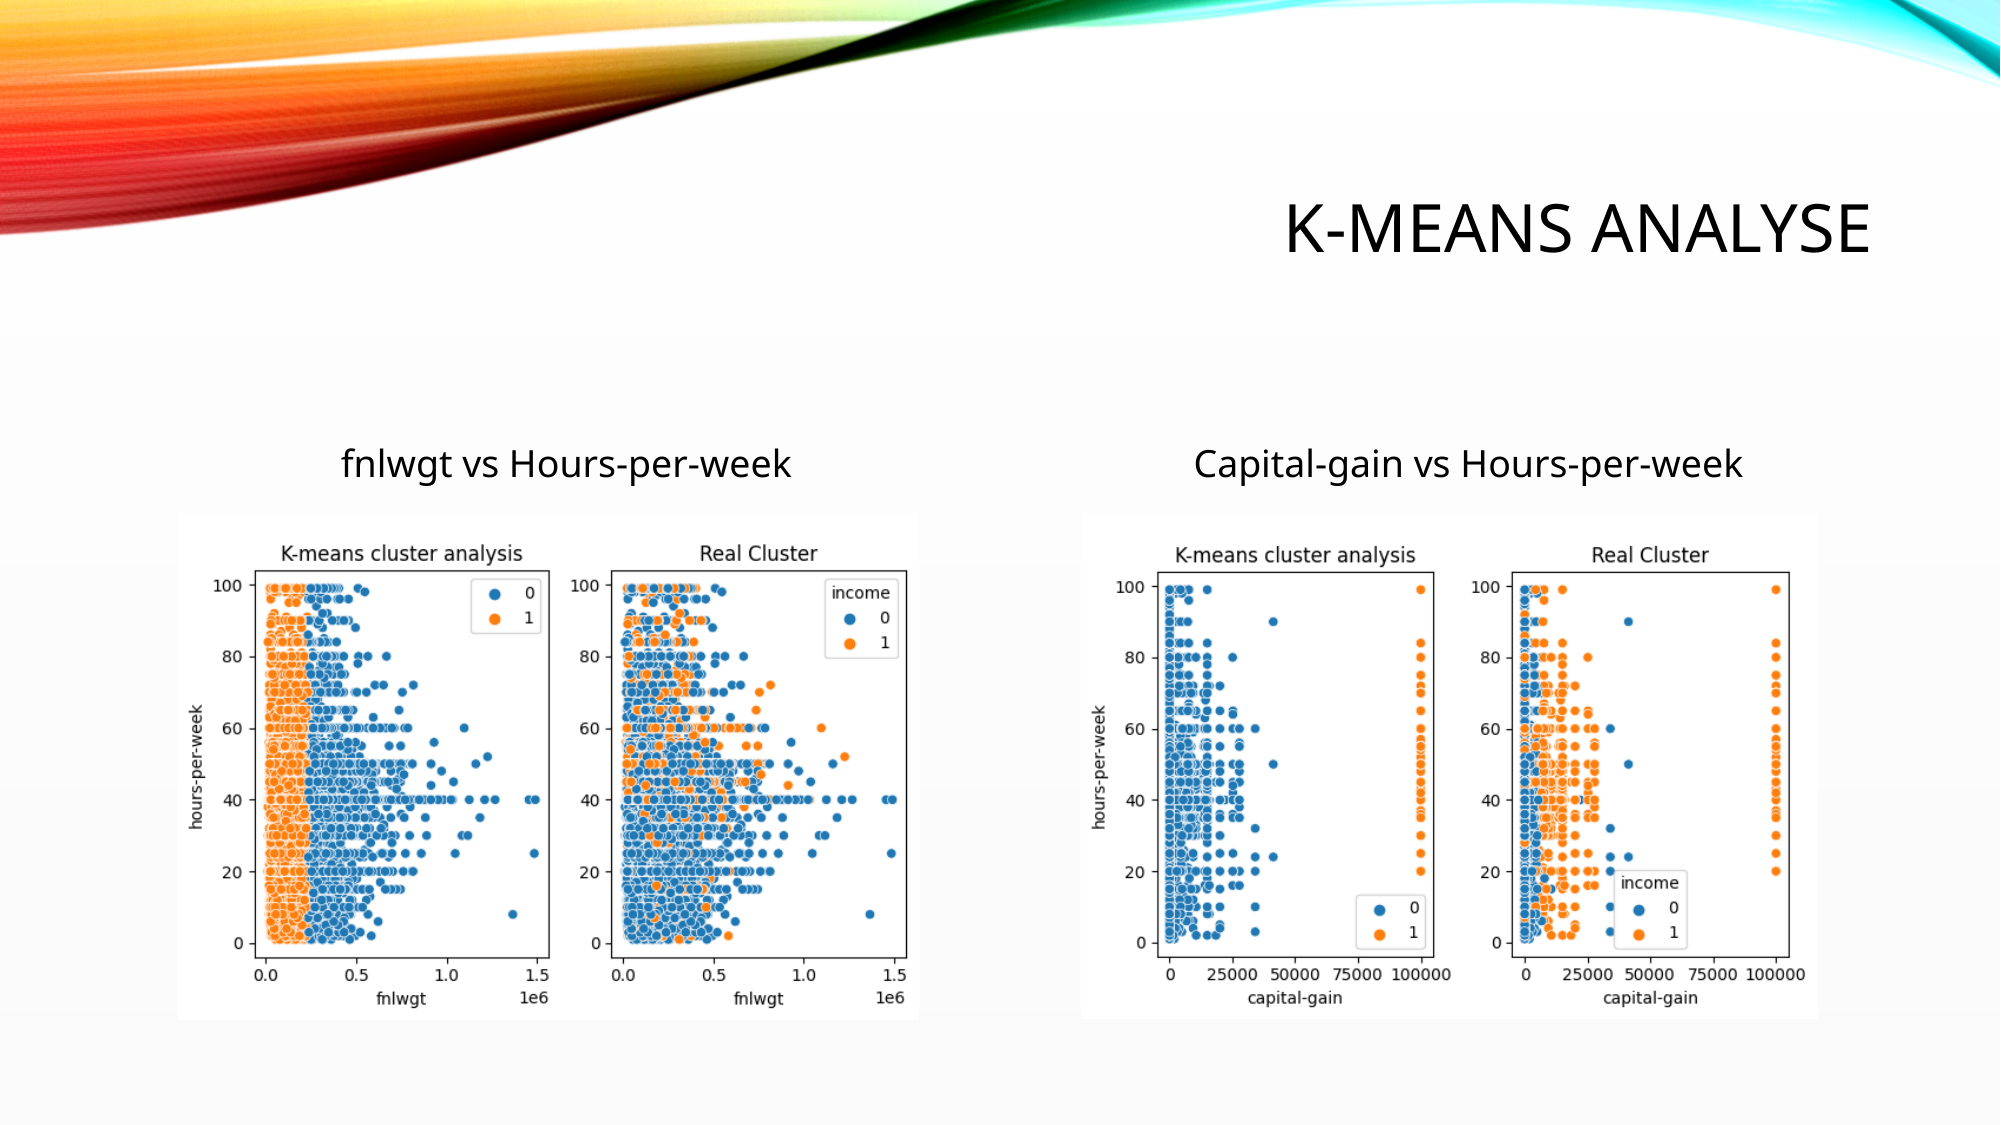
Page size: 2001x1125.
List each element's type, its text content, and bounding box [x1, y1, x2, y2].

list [1080, 513, 1820, 1021]
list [177, 513, 920, 1021]
picture [0, 0, 2000, 237]
list Capital-gain vs Hours-per-week [1050, 358, 1888, 494]
title K-Means analyse [474, 125, 1888, 338]
list fnlwgt vs Hours-per-week [150, 358, 984, 494]
